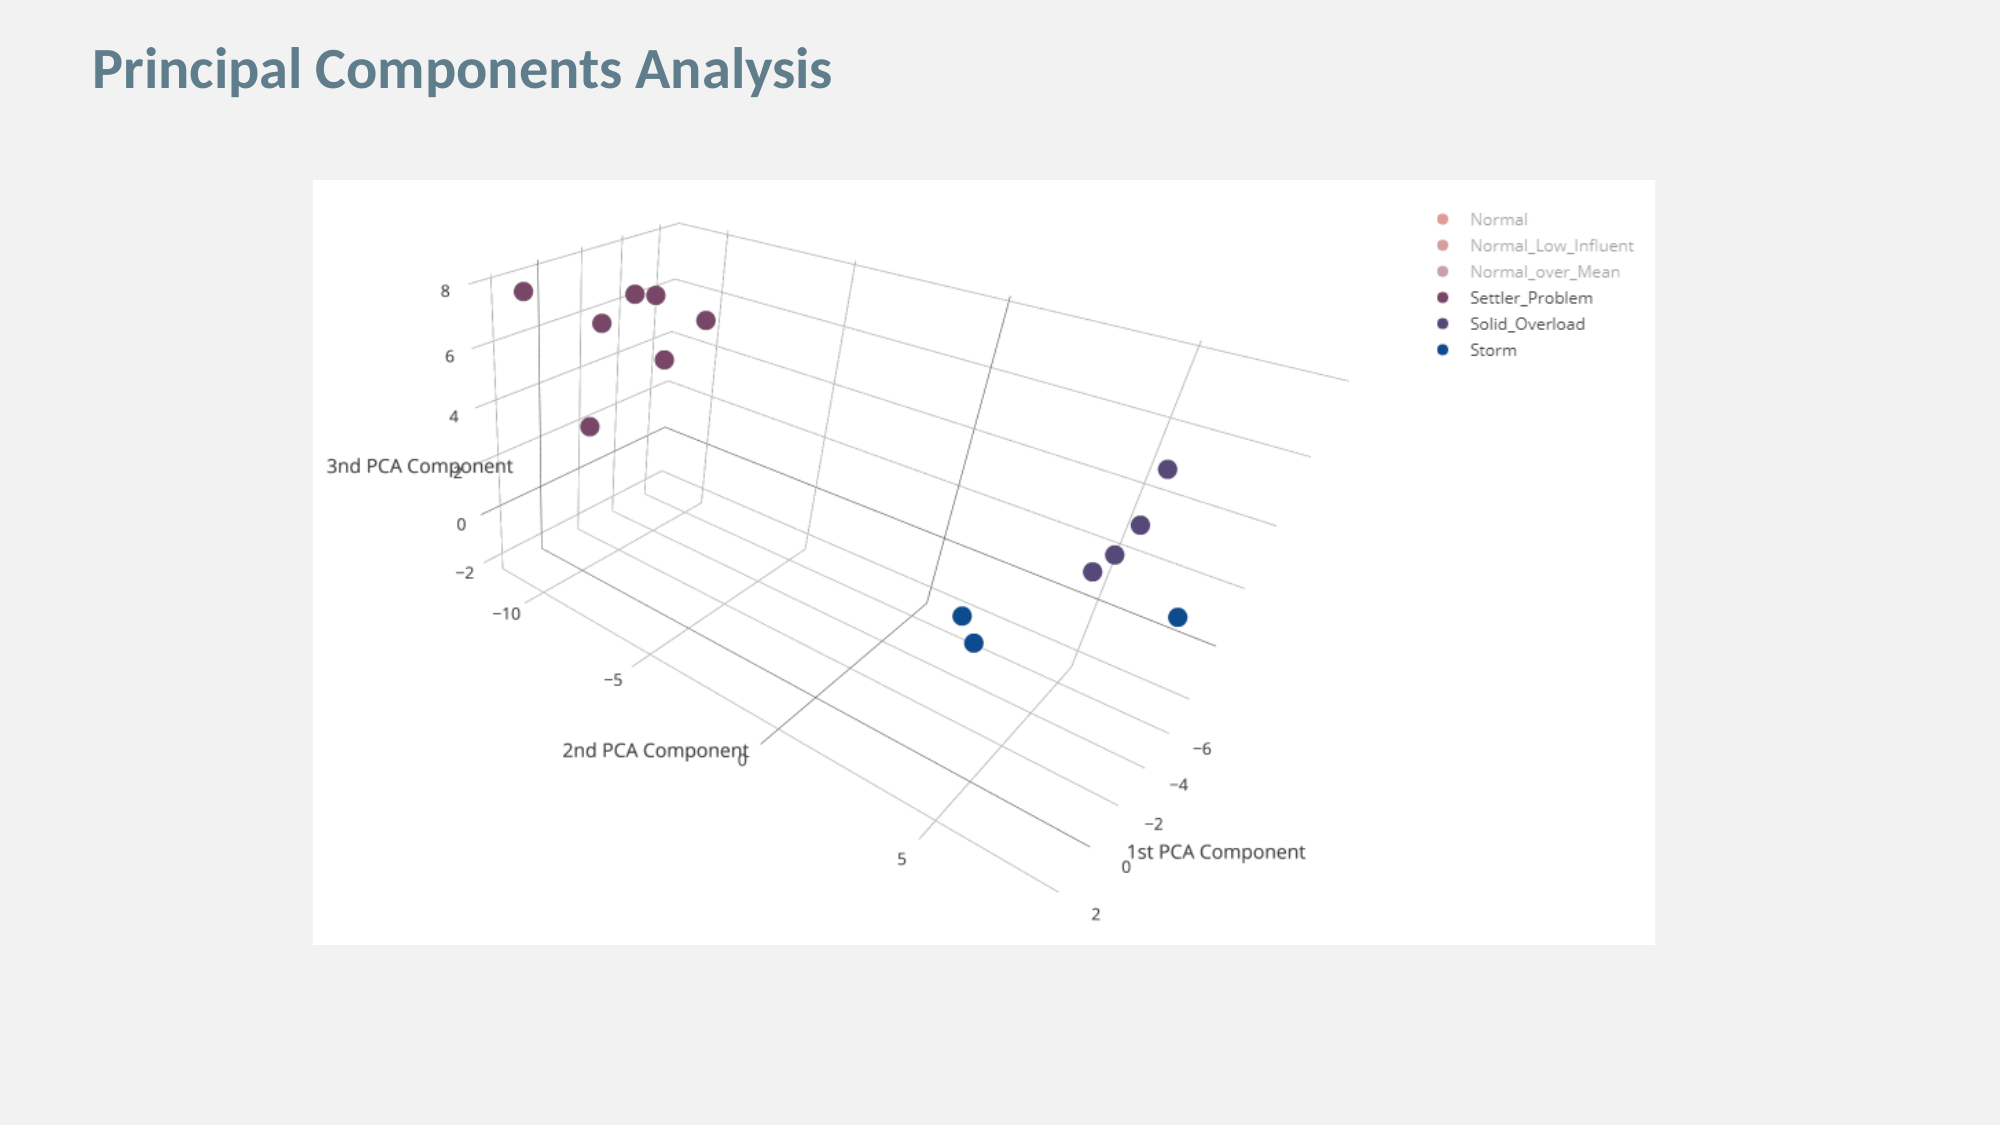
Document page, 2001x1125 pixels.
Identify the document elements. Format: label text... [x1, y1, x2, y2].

picture [312, 180, 1656, 945]
text_box Principal Components Analysis [77, 23, 849, 108]
